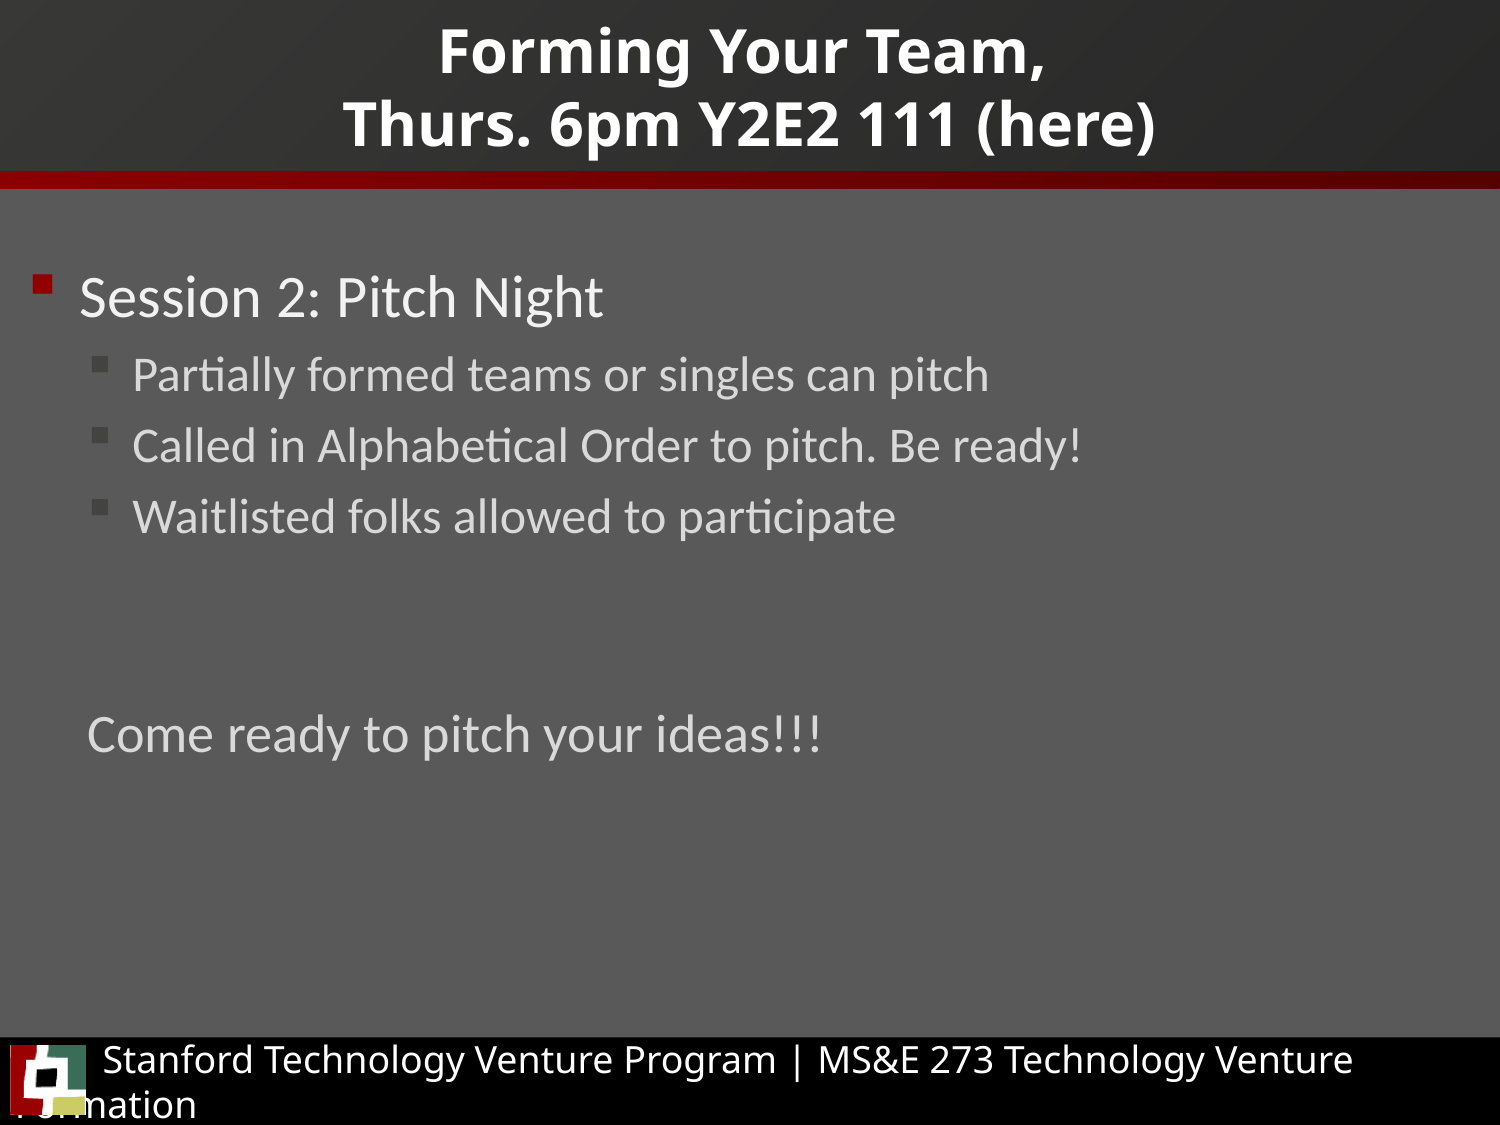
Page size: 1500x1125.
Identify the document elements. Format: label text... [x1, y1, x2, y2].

list Session 2: Pitch Night Partially formed teams or singles can pitch Called in Alphabetical Order to pitch. Be ready! Waitlisted folks allowed to participate Come ready to pitch your ideas!!! [12, 162, 1488, 950]
picture [10, 1045, 86, 1115]
title Forming Your Team, Thurs. 6pm Y2E2 111 (here) [37, 4, 1463, 168]
